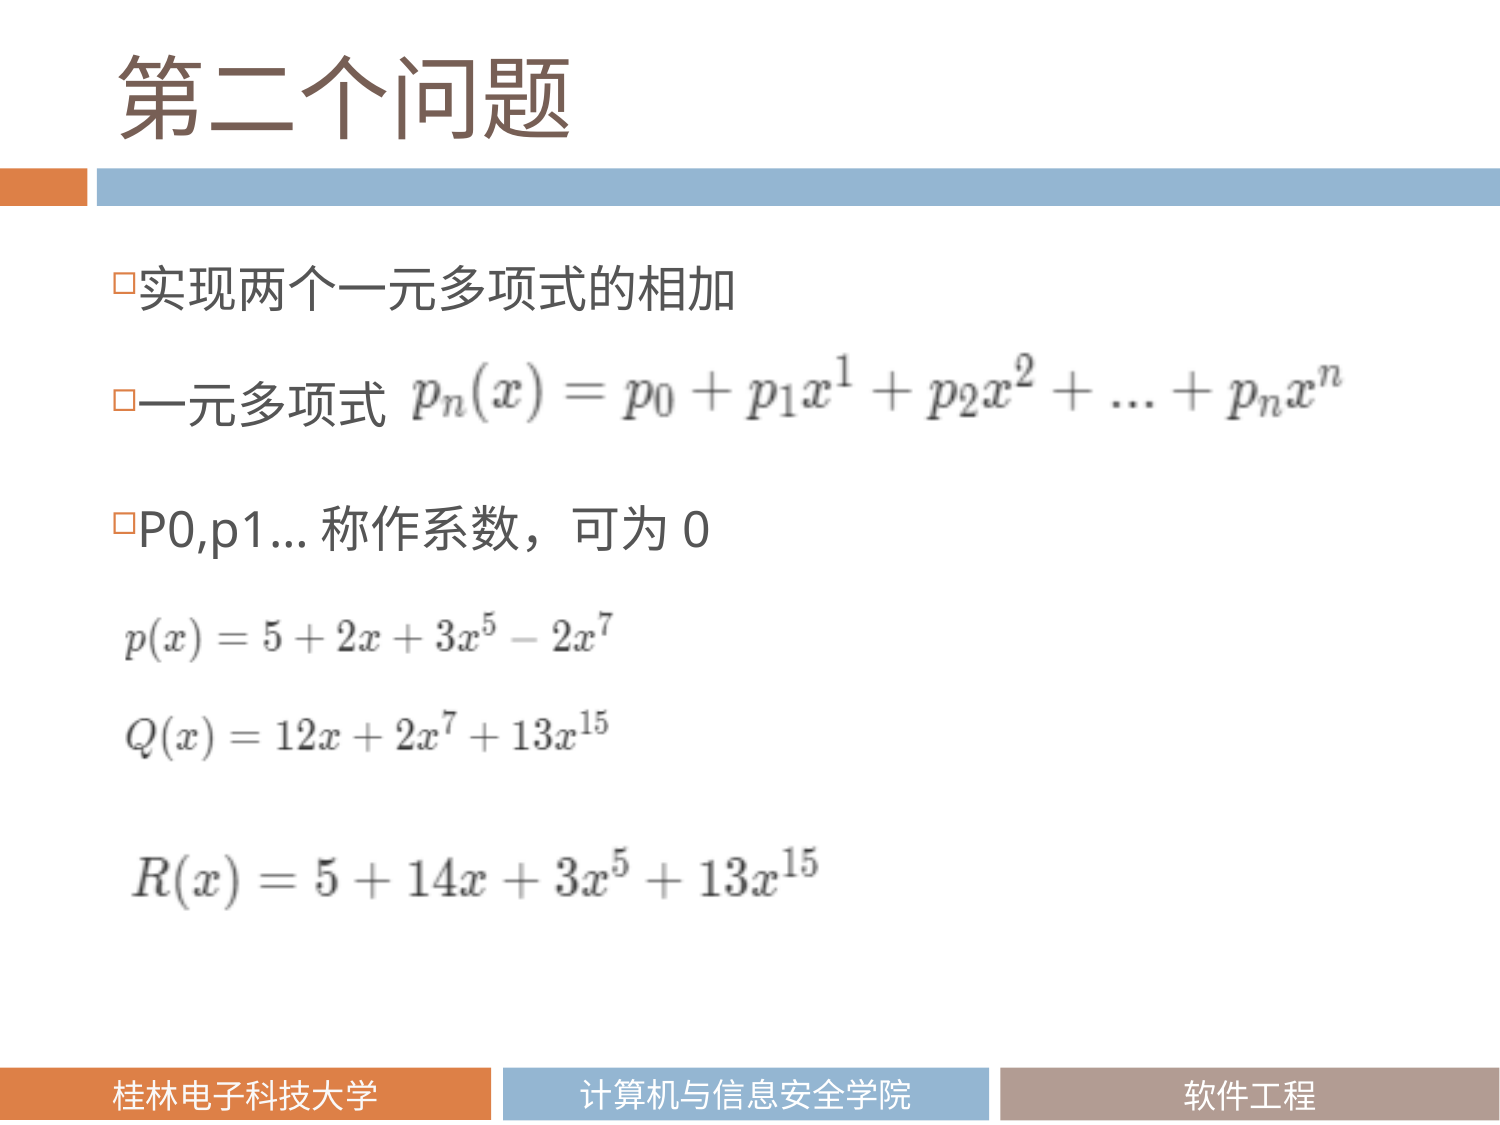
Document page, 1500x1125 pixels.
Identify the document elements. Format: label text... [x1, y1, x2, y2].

list 实现两个一元多项式的相加 [0, 219, 1438, 336]
title 第二个问题 [99, 37, 1438, 155]
text_box P0,p1…称作系数，可为0 [0, 459, 1438, 646]
picture [126, 825, 852, 923]
picture [402, 321, 1427, 451]
text_box 一元多项式 [0, 336, 1438, 459]
picture [123, 598, 638, 766]
